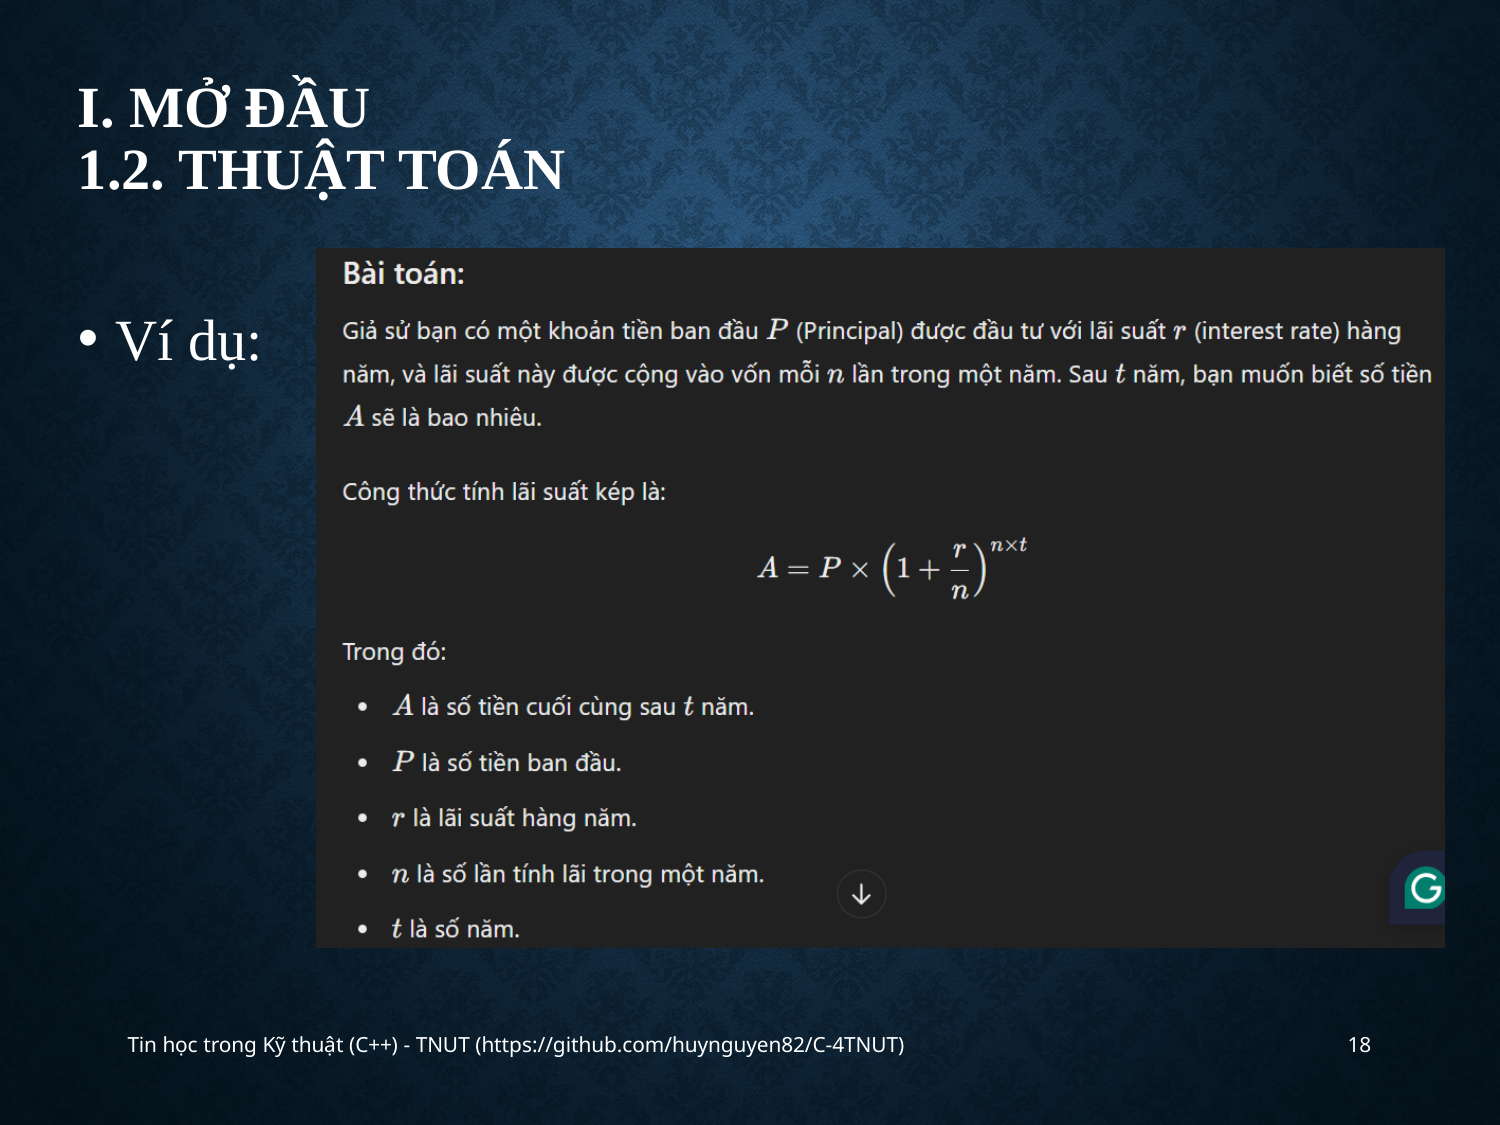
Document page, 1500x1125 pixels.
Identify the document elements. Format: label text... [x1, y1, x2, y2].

title I. Mở đầu 1.2. Thuật toán [63, 31, 1445, 249]
slide_number 18 [1293, 1016, 1387, 1076]
footer Tin học trong Kỹ thuật (C++) - TNUT (https://github.com/huynguyen82/C-4TNUT) [112, 1016, 934, 1076]
picture [315, 247, 1445, 949]
list Ví dụ: [63, 280, 1445, 999]
